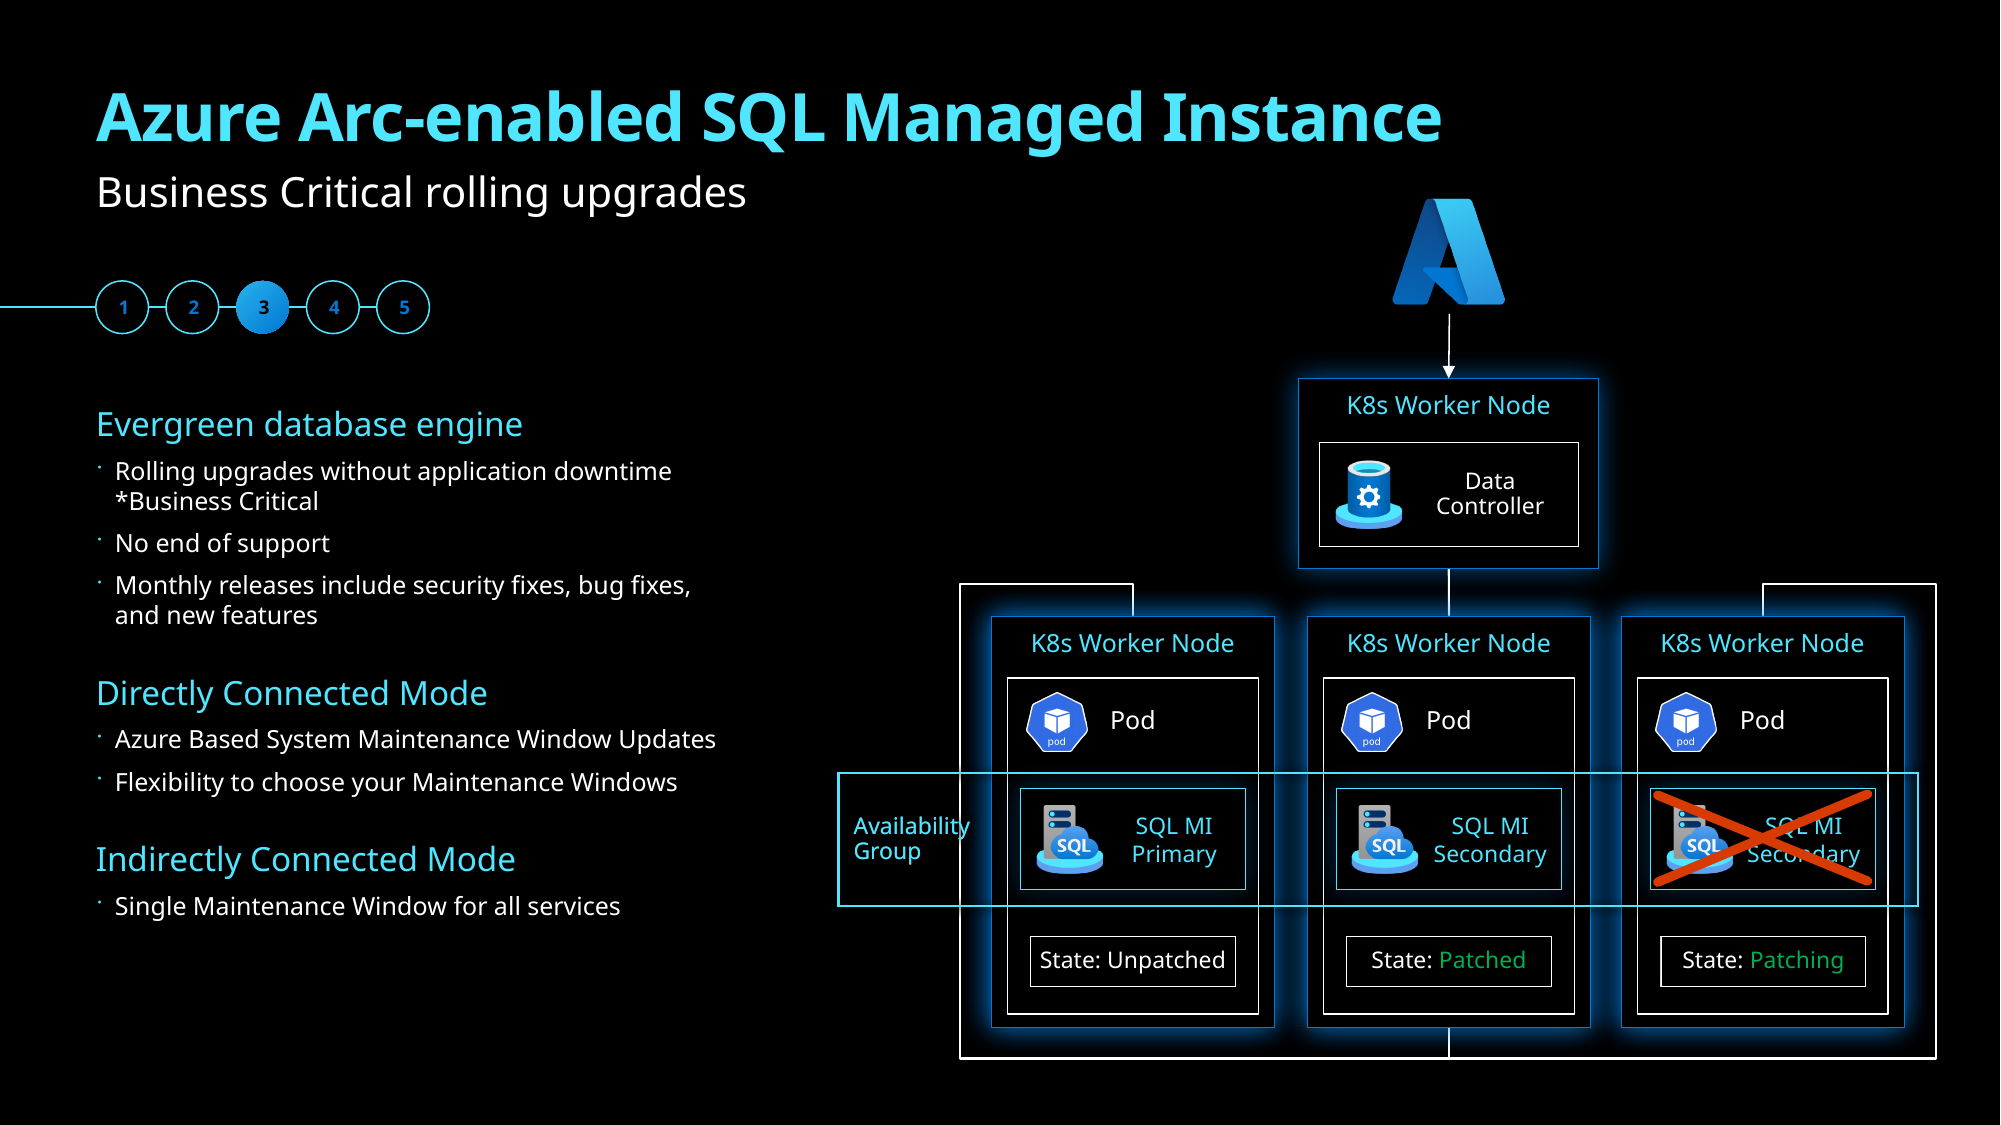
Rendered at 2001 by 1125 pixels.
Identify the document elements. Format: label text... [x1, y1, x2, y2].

list Business Critical rolling upgrades [95, 165, 1904, 217]
picture [1387, 190, 1510, 313]
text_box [838, 615, 1919, 1028]
text_box 4 [306, 280, 360, 306]
text_box 5 [376, 280, 430, 334]
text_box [1266, 434, 1315, 615]
text_box 3 [236, 308, 289, 334]
text_box 2 [166, 280, 219, 306]
title Azure Arc-enabled SQL Managed Instance [96, 75, 1904, 156]
text_box 2 [166, 308, 219, 334]
text_box K8s Worker Node [1298, 378, 1599, 569]
text_box 1 [95, 308, 149, 334]
text_box 1 [95, 280, 149, 306]
text_box Data Controller [1319, 442, 1579, 547]
picture [1333, 460, 1403, 530]
text_box Evergreen database engine Rolling upgrades without application downtime *Business Critical No end of support Monthly releases include security fixes, bug fixes, and new features Directly Connected Mode Azure Based System Maintenance Window Updates Flexibility to choose your Maintenance Windows Indirectly Connected Mode Single Maintenance Window for all services [95, 402, 737, 921]
text_box 4 [306, 308, 360, 334]
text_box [1657, 793, 1868, 883]
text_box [1581, 435, 1630, 615]
text_box 3 [236, 280, 289, 306]
